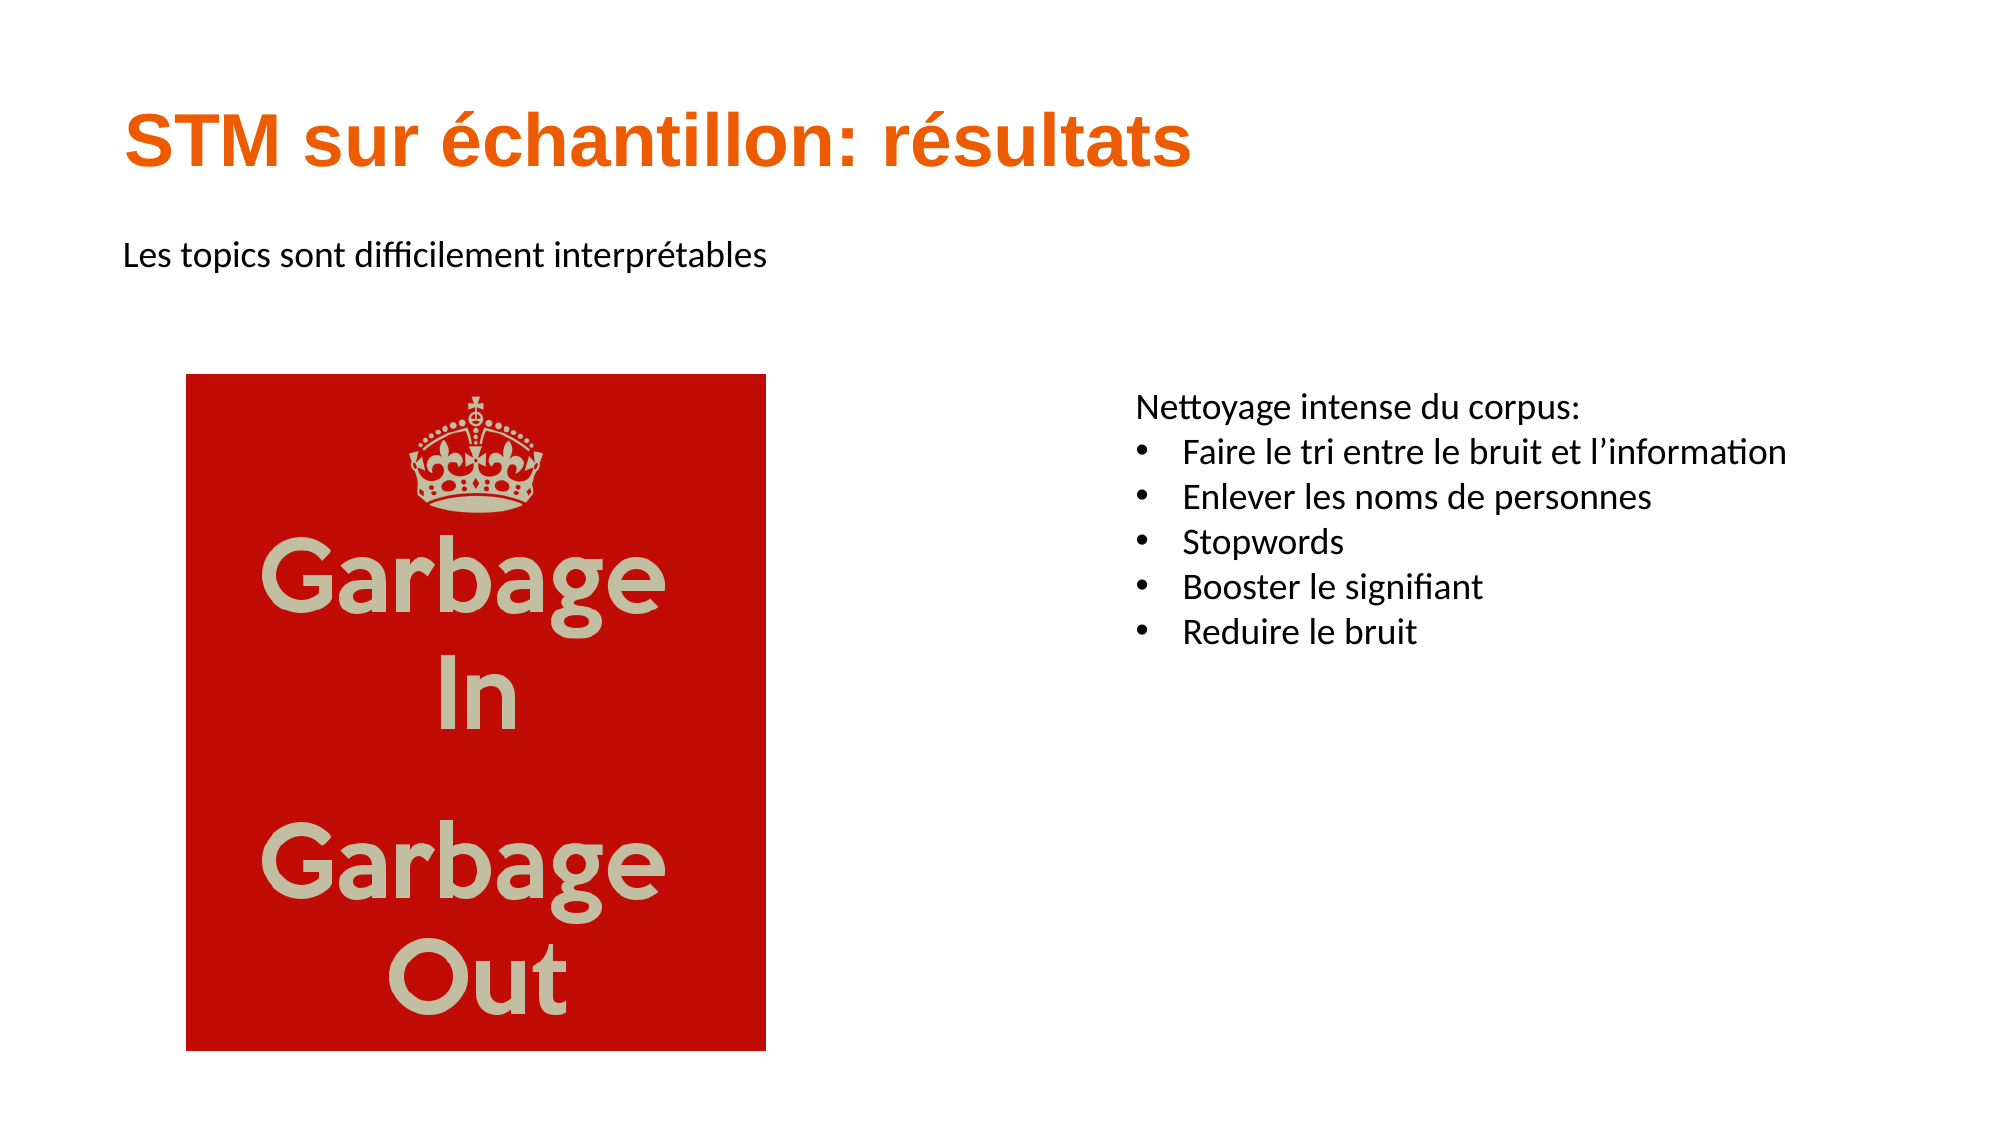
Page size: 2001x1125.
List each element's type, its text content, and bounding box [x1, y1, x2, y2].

text_box Nettoyage intense du corpus: Faire le tri entre le bruit et l’information Enlever les noms de personnes Stopwords Booster le signifiant Reduire le bruit [1120, 374, 1804, 750]
text_box STM sur échantillon: résultats [109, 84, 1210, 190]
text_box Les topics sont difficilement interprétables [108, 223, 783, 373]
picture [186, 374, 766, 1051]
